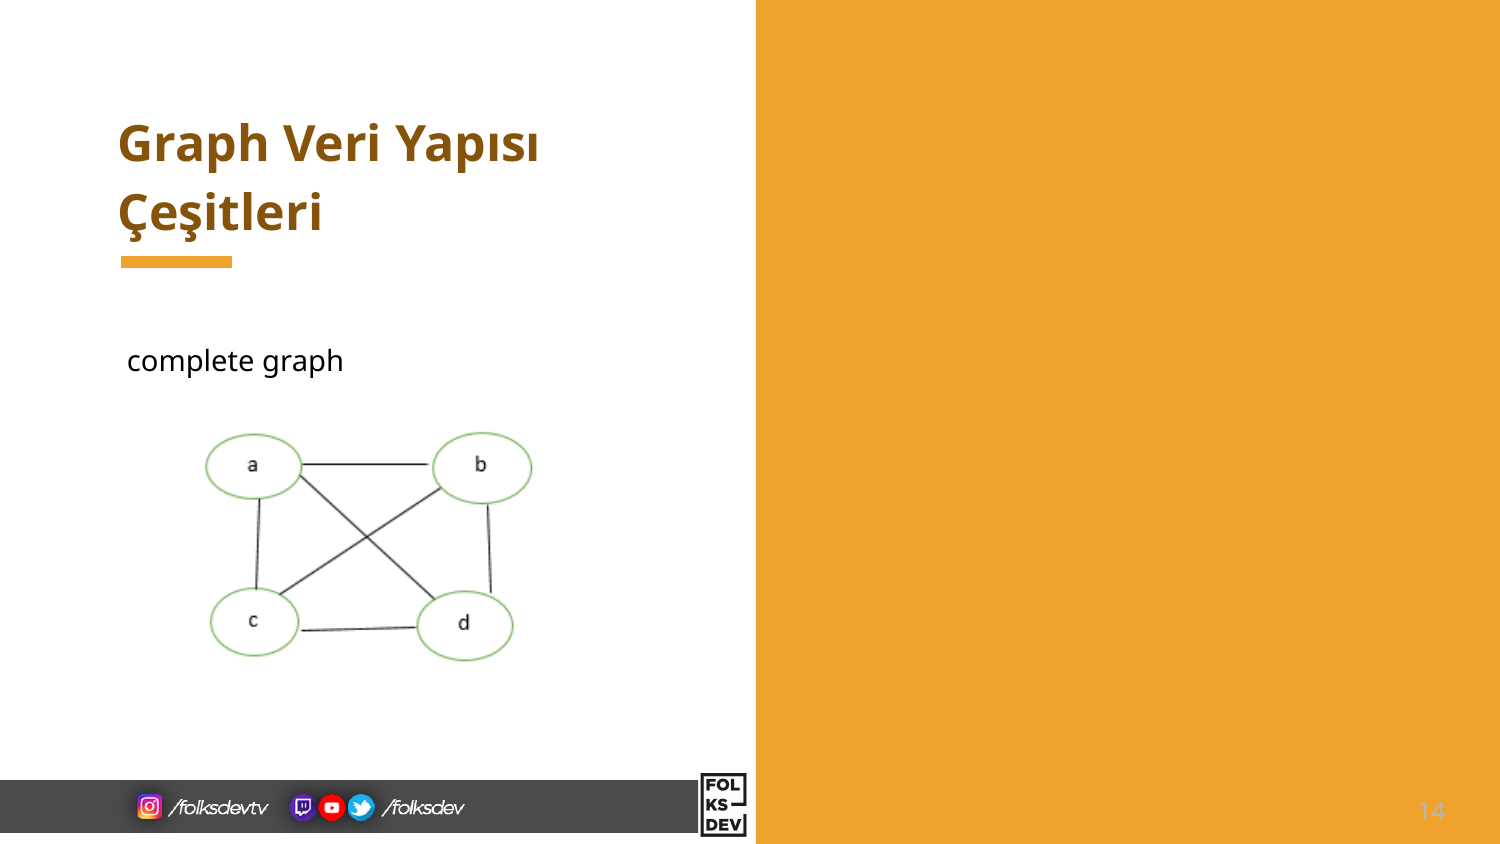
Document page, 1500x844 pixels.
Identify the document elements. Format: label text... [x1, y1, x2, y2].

picture [67, 423, 653, 674]
title Graph Veri Yapısı Çeşitleri [102, 160, 689, 256]
picture [0, 780, 699, 833]
slide_number 14 [1402, 764, 1493, 830]
text_box complete graph [111, 327, 563, 393]
picture [700, 773, 747, 837]
